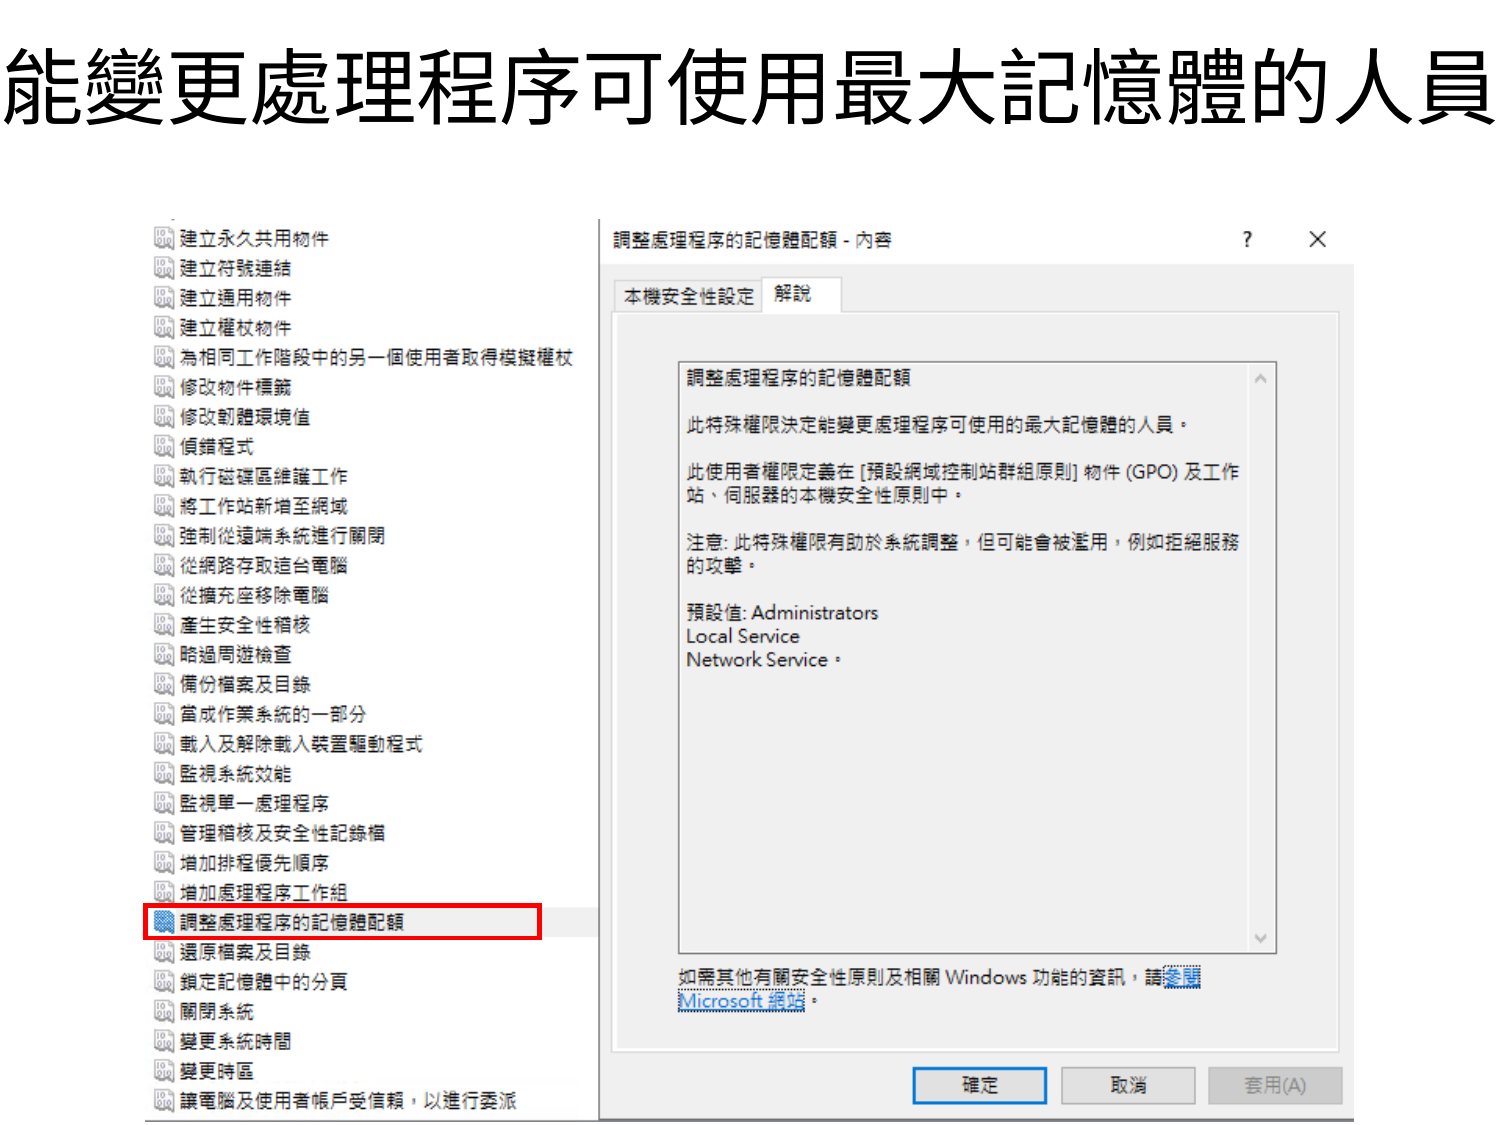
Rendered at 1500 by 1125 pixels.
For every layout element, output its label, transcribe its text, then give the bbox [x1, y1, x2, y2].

picture [145, 219, 1354, 1122]
text_box 能變更處理程序可使用最大記憶體的人員 [0, 27, 1500, 143]
